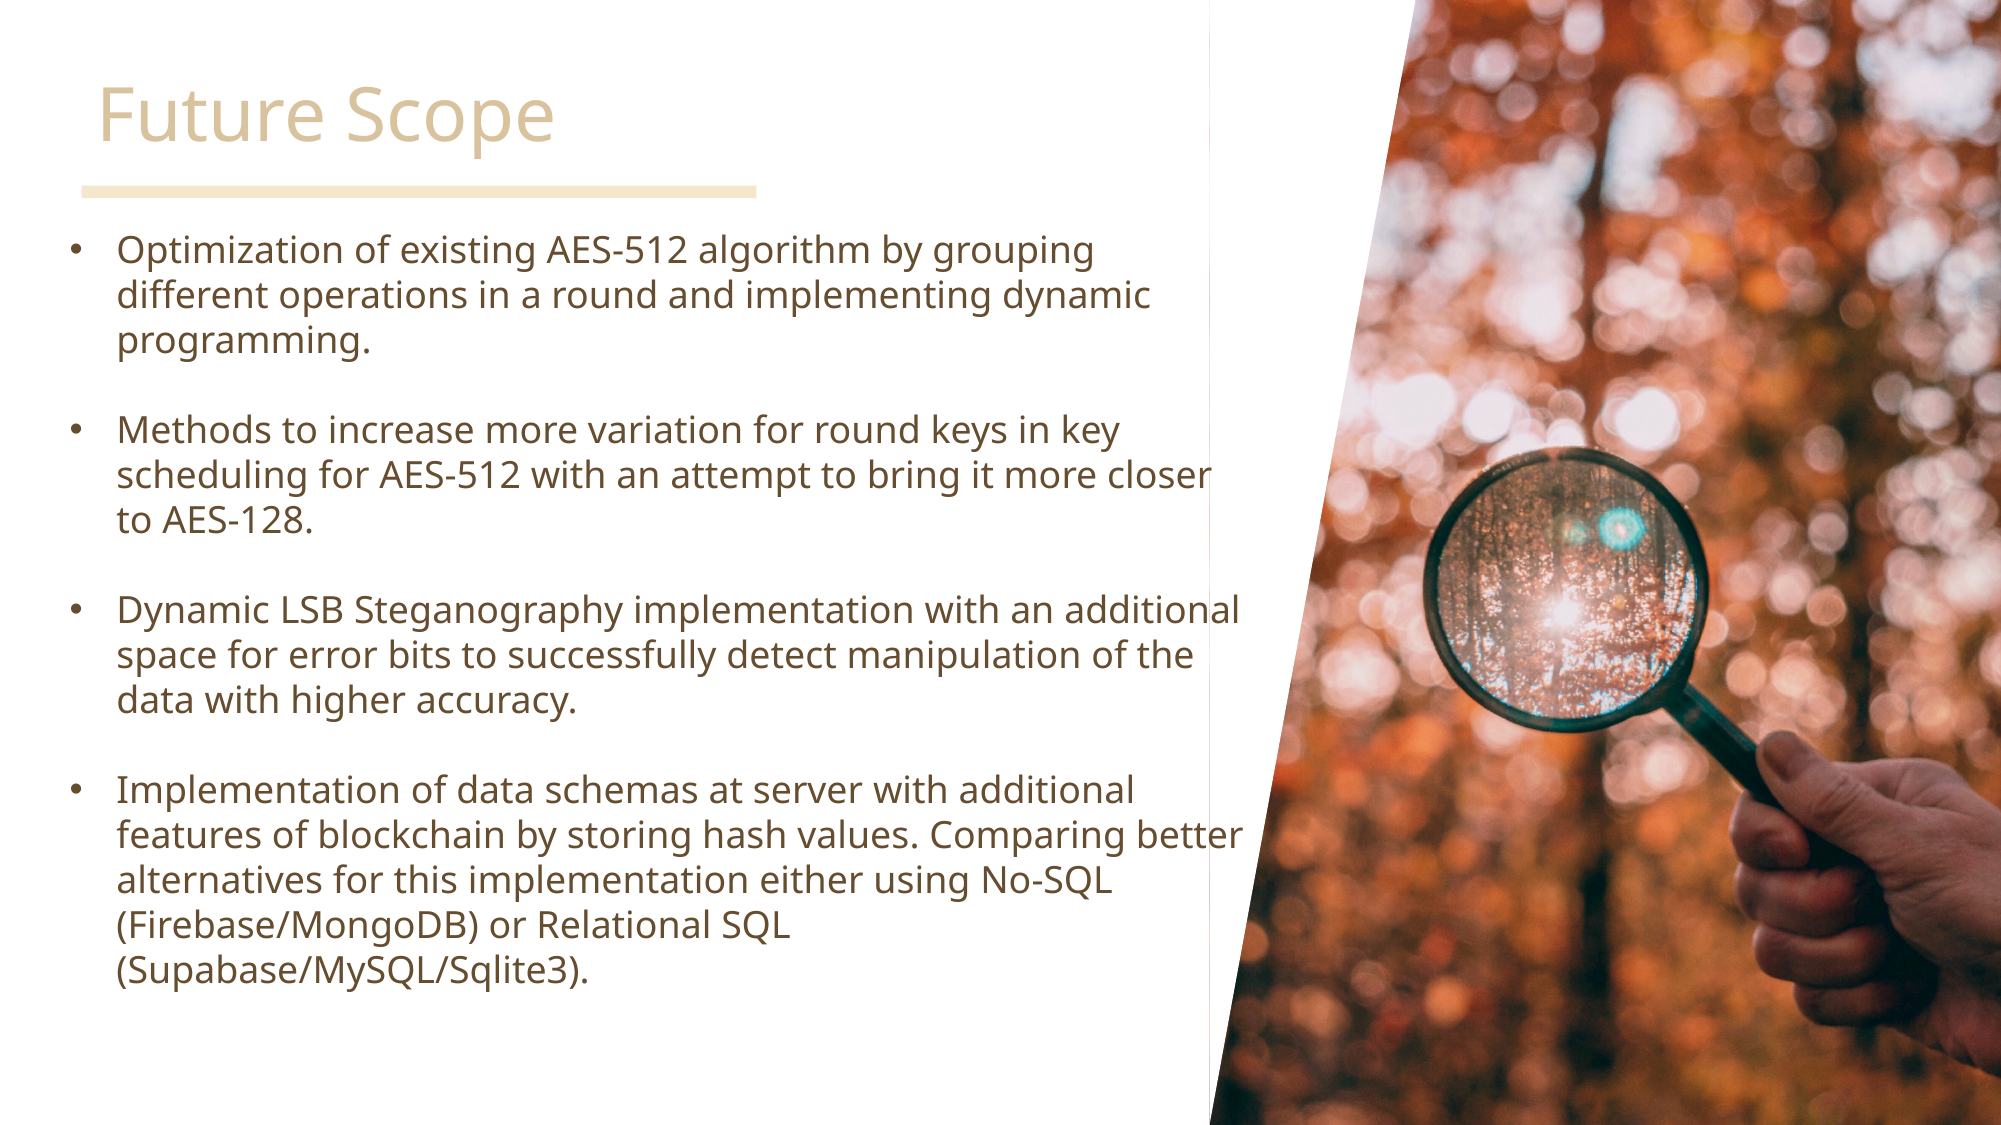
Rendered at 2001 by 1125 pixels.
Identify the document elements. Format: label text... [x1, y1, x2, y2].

text_box Future Scope [81, 59, 804, 164]
text_box Optimization of existing AES-512 algorithm by grouping different operations in a round and implementing dynamic programming. Methods to increase more variation for round keys in key scheduling for AES-512 with an attempt to bring it more closer to AES-128. Dynamic LSB Steganography implementation with an additional space for error bits to successfully detect manipulation of the data with higher accuracy. Implementation of data schemas at server with additional features of blockchain by storing hash values. Comparing better alternatives for this implementation either using No-SQL (Firebase/MongoDB) or Relational SQL (Supabase/MySQL/Sqlite3). [54, 218, 1209, 999]
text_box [1209, 0, 2000, 1125]
text_box [81, 185, 758, 199]
